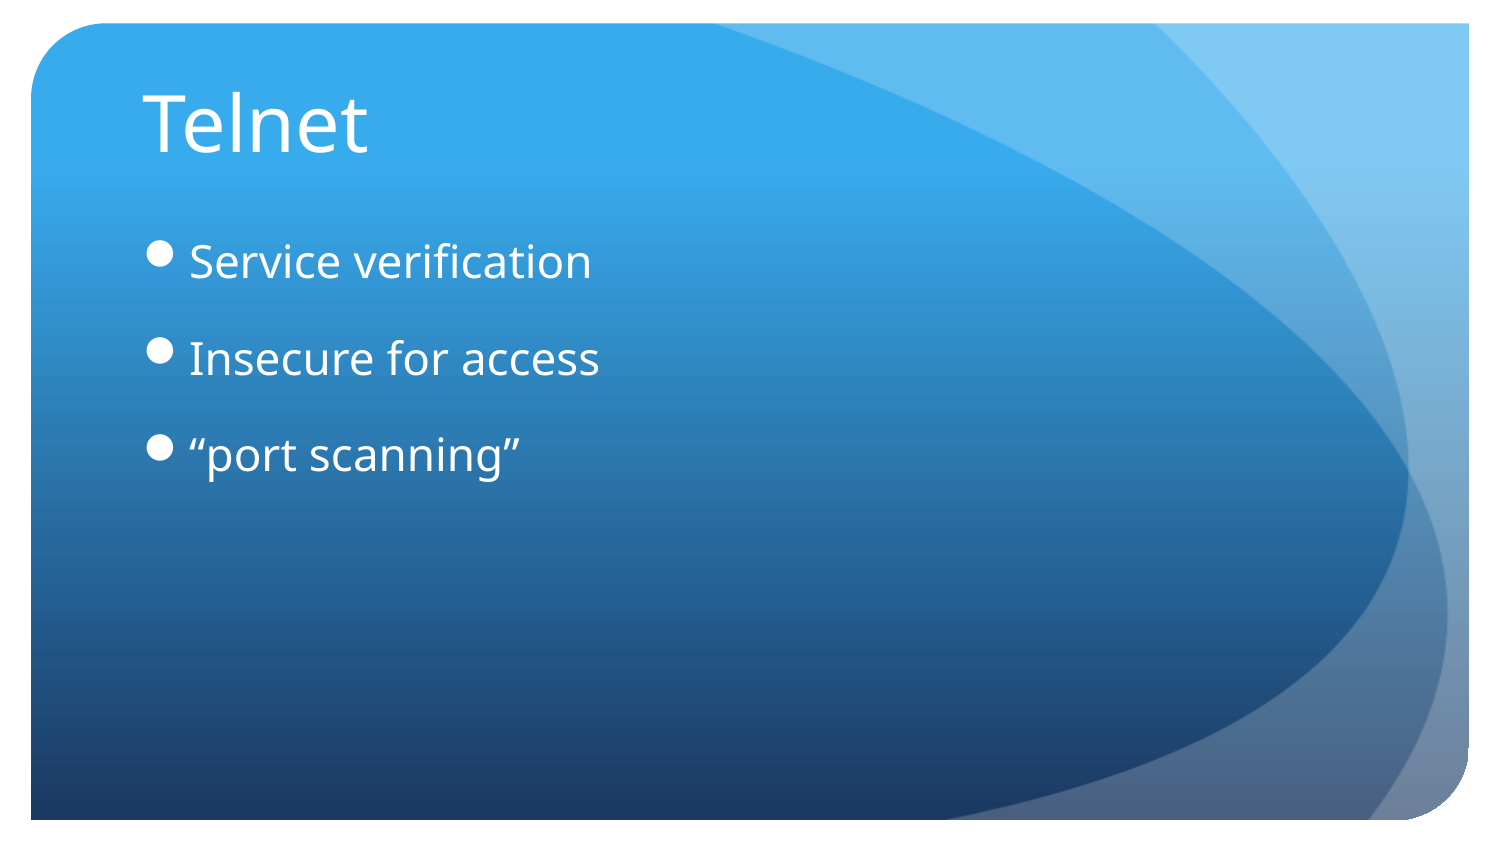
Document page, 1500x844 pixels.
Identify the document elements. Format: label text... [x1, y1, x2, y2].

title Telnet [127, 46, 1372, 176]
picture [24, 22, 1473, 821]
list Service verification Insecure for access “port scanning” [127, 225, 1372, 743]
